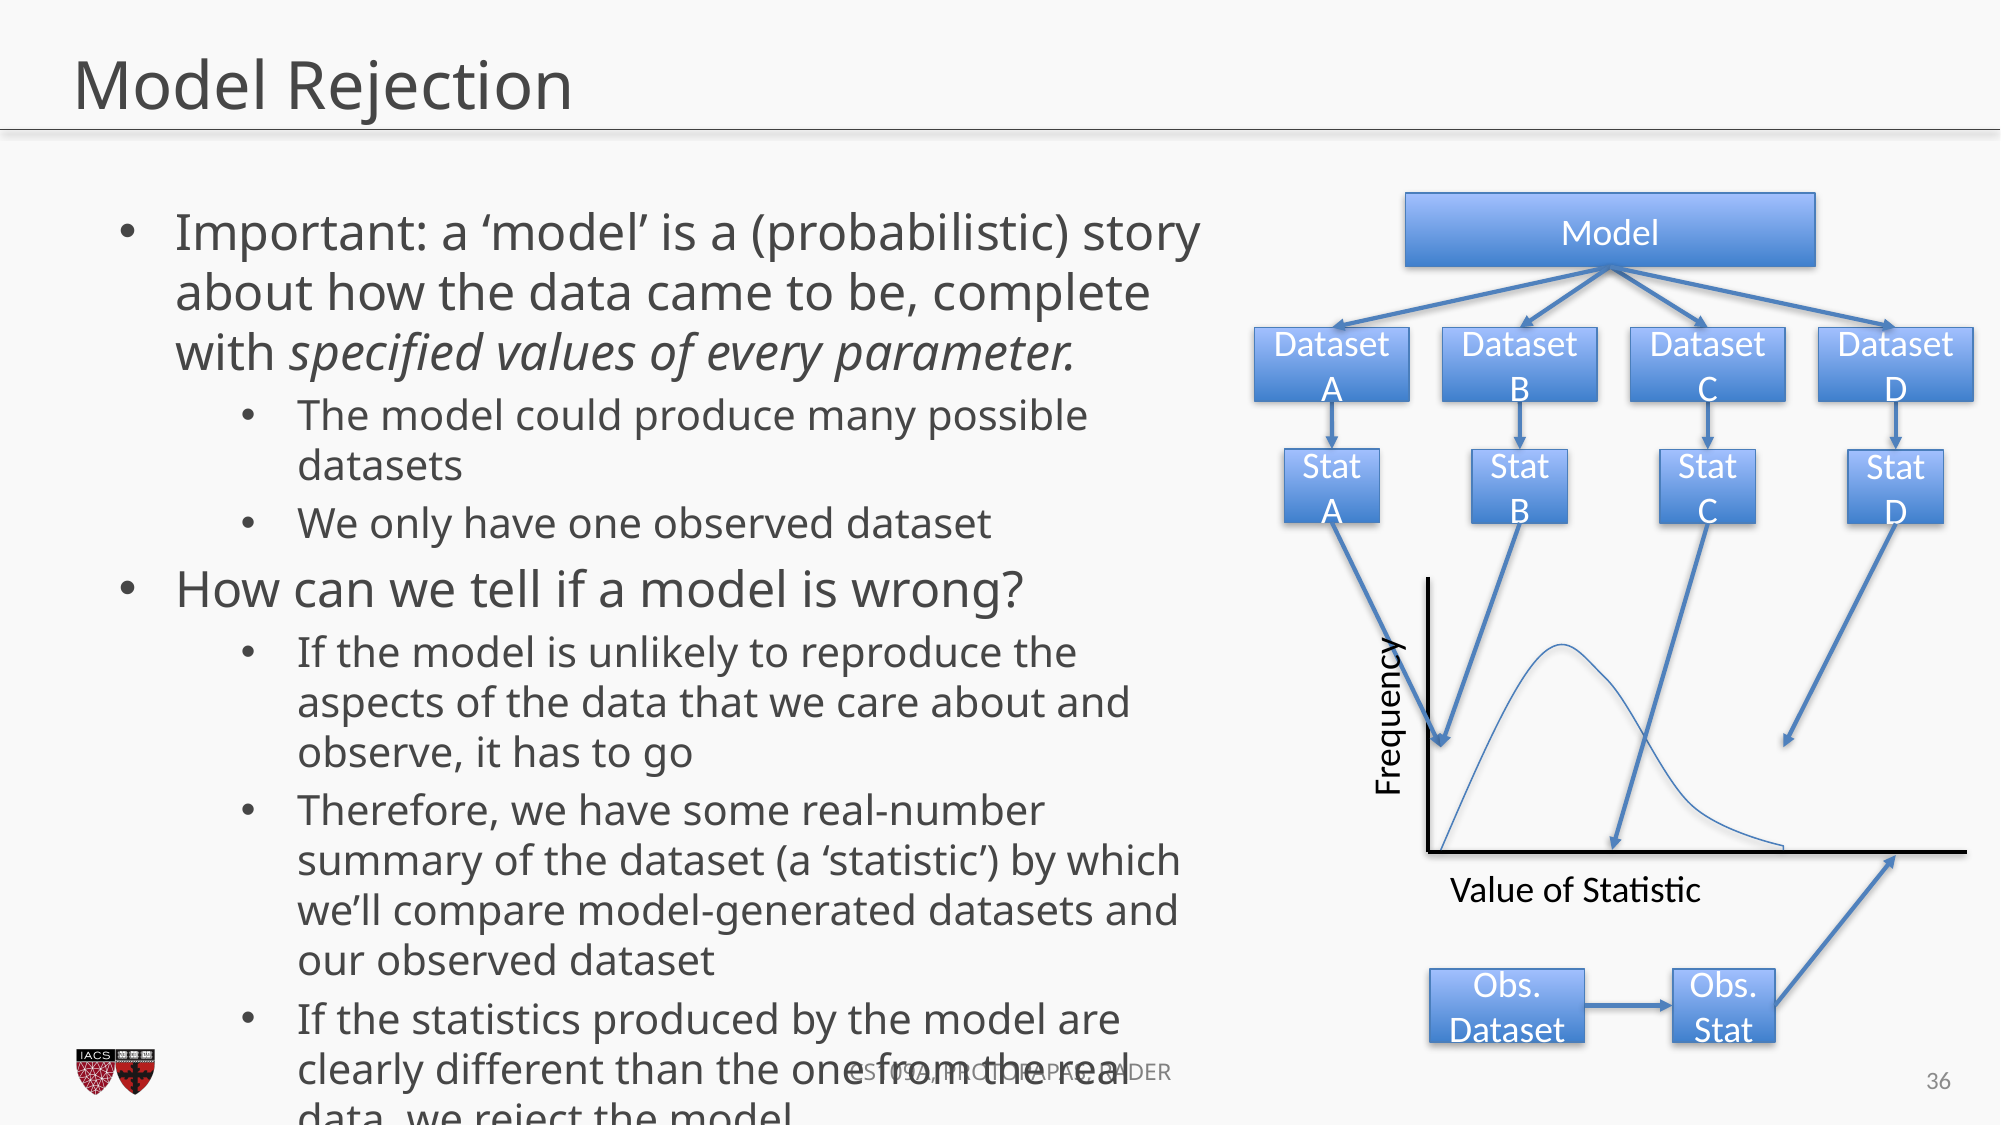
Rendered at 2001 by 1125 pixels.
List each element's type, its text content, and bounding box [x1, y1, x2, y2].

text_box Obs. Stat [1672, 968, 1776, 1043]
list Important: a ‘model’ is a (probabilistic) story about how the data came to be, complete with specified values of every parameter. The model could produce many possible datasets We only have one observed dataset How can we tell if a model is wrong? If the model is unlikely to reproduce the aspects of the data that we care about and observe, it has to go Therefore, we have some real-number summary of the dataset (a ‘statistic’) by which we’ll compare model-generated datasets and our observed dataset If the statistics produced by the model are clearly different than the one from the real data, we reject the model [104, 193, 1231, 1006]
slide_number 36 [1500, 1050, 1967, 1110]
title Model Rejection [57, 35, 1943, 162]
text_box Model [1405, 192, 1816, 265]
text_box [1331, 522, 1967, 919]
picture [75, 1049, 155, 1095]
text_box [1254, 266, 1974, 402]
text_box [1284, 408, 1944, 524]
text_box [1774, 854, 1896, 1006]
text_box Obs. Dataset [1429, 968, 1585, 1043]
